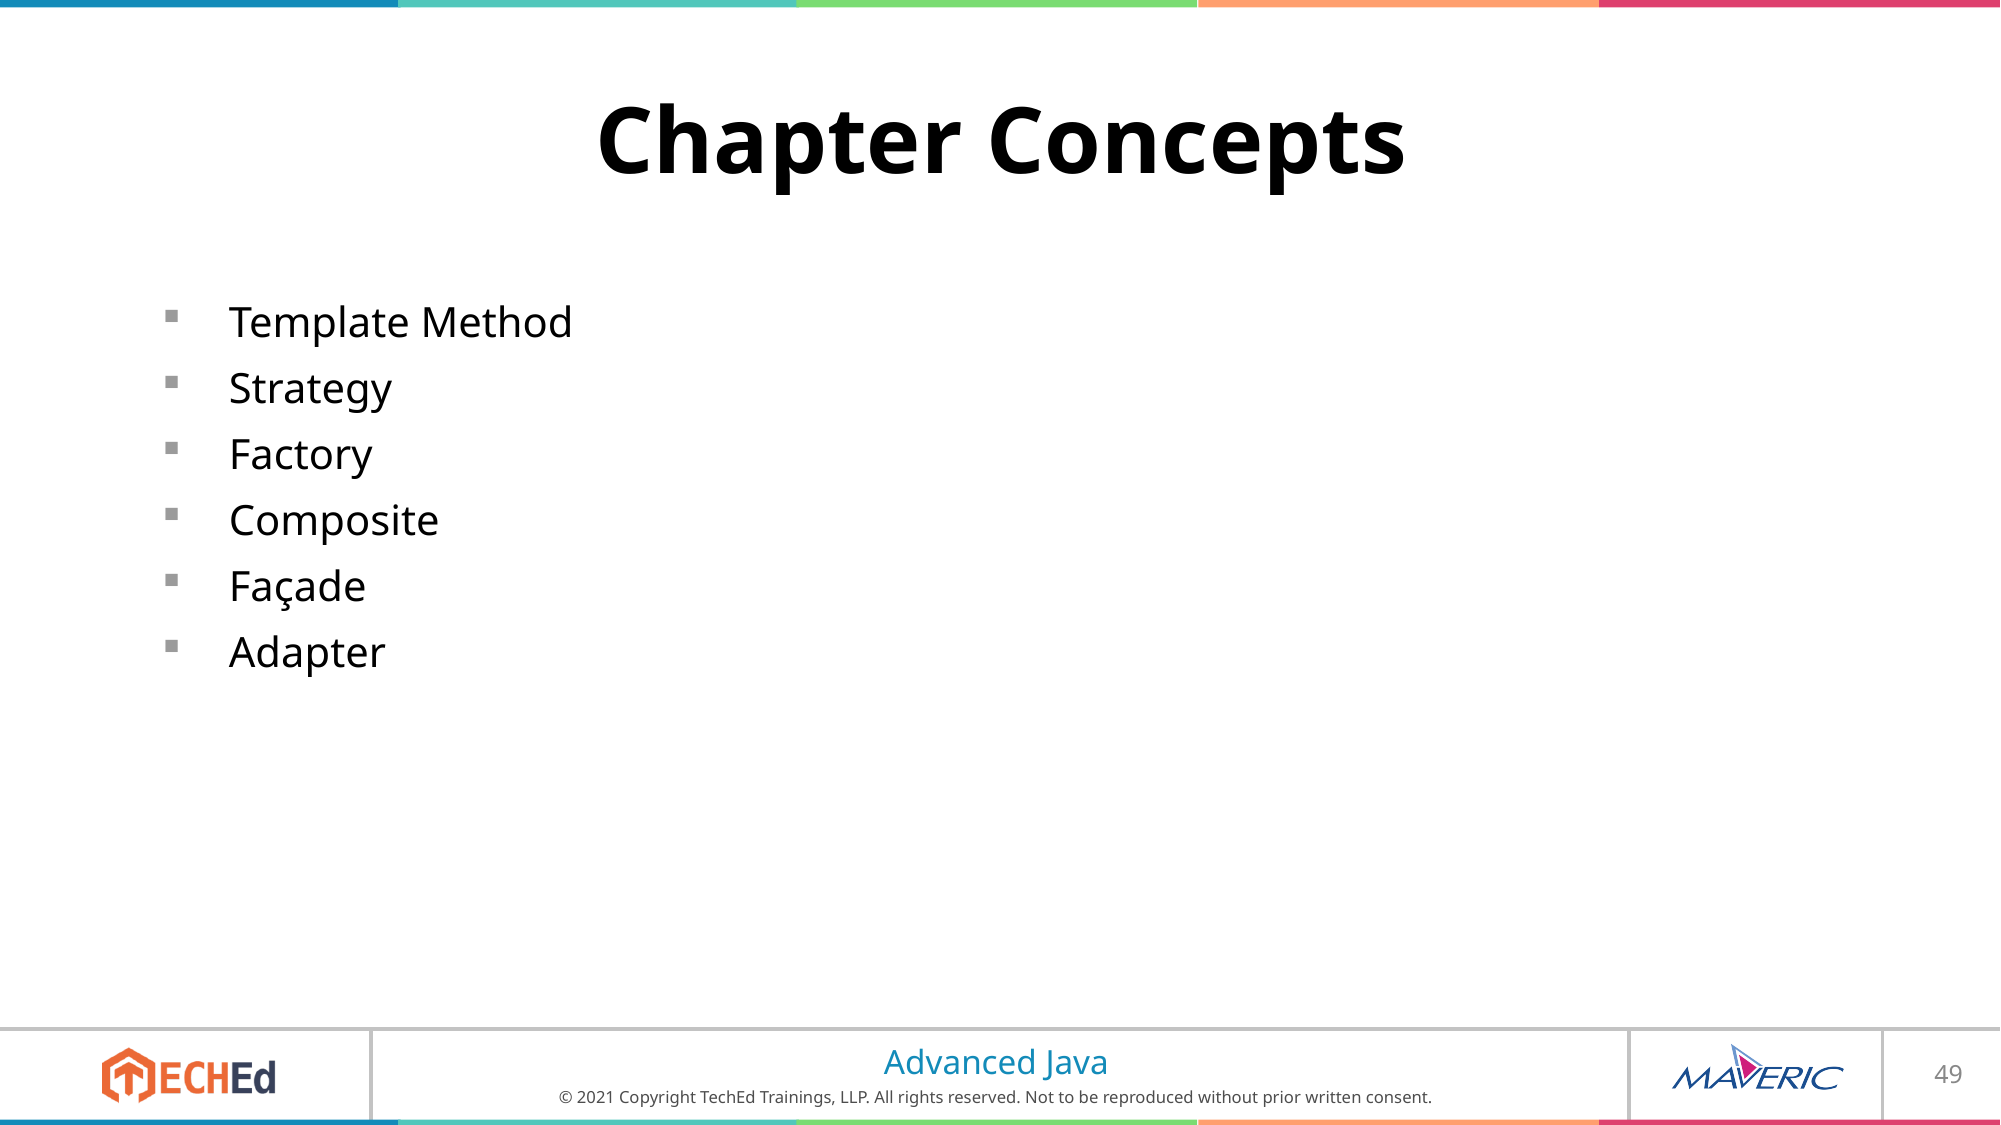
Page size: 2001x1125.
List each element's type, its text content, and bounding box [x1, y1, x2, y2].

list Template Method Strategy Factory Composite Façade Adapter [138, 294, 1864, 965]
picture [1662, 1018, 1852, 1119]
picture [102, 1047, 276, 1110]
title Chapter Concepts [138, 68, 1864, 219]
